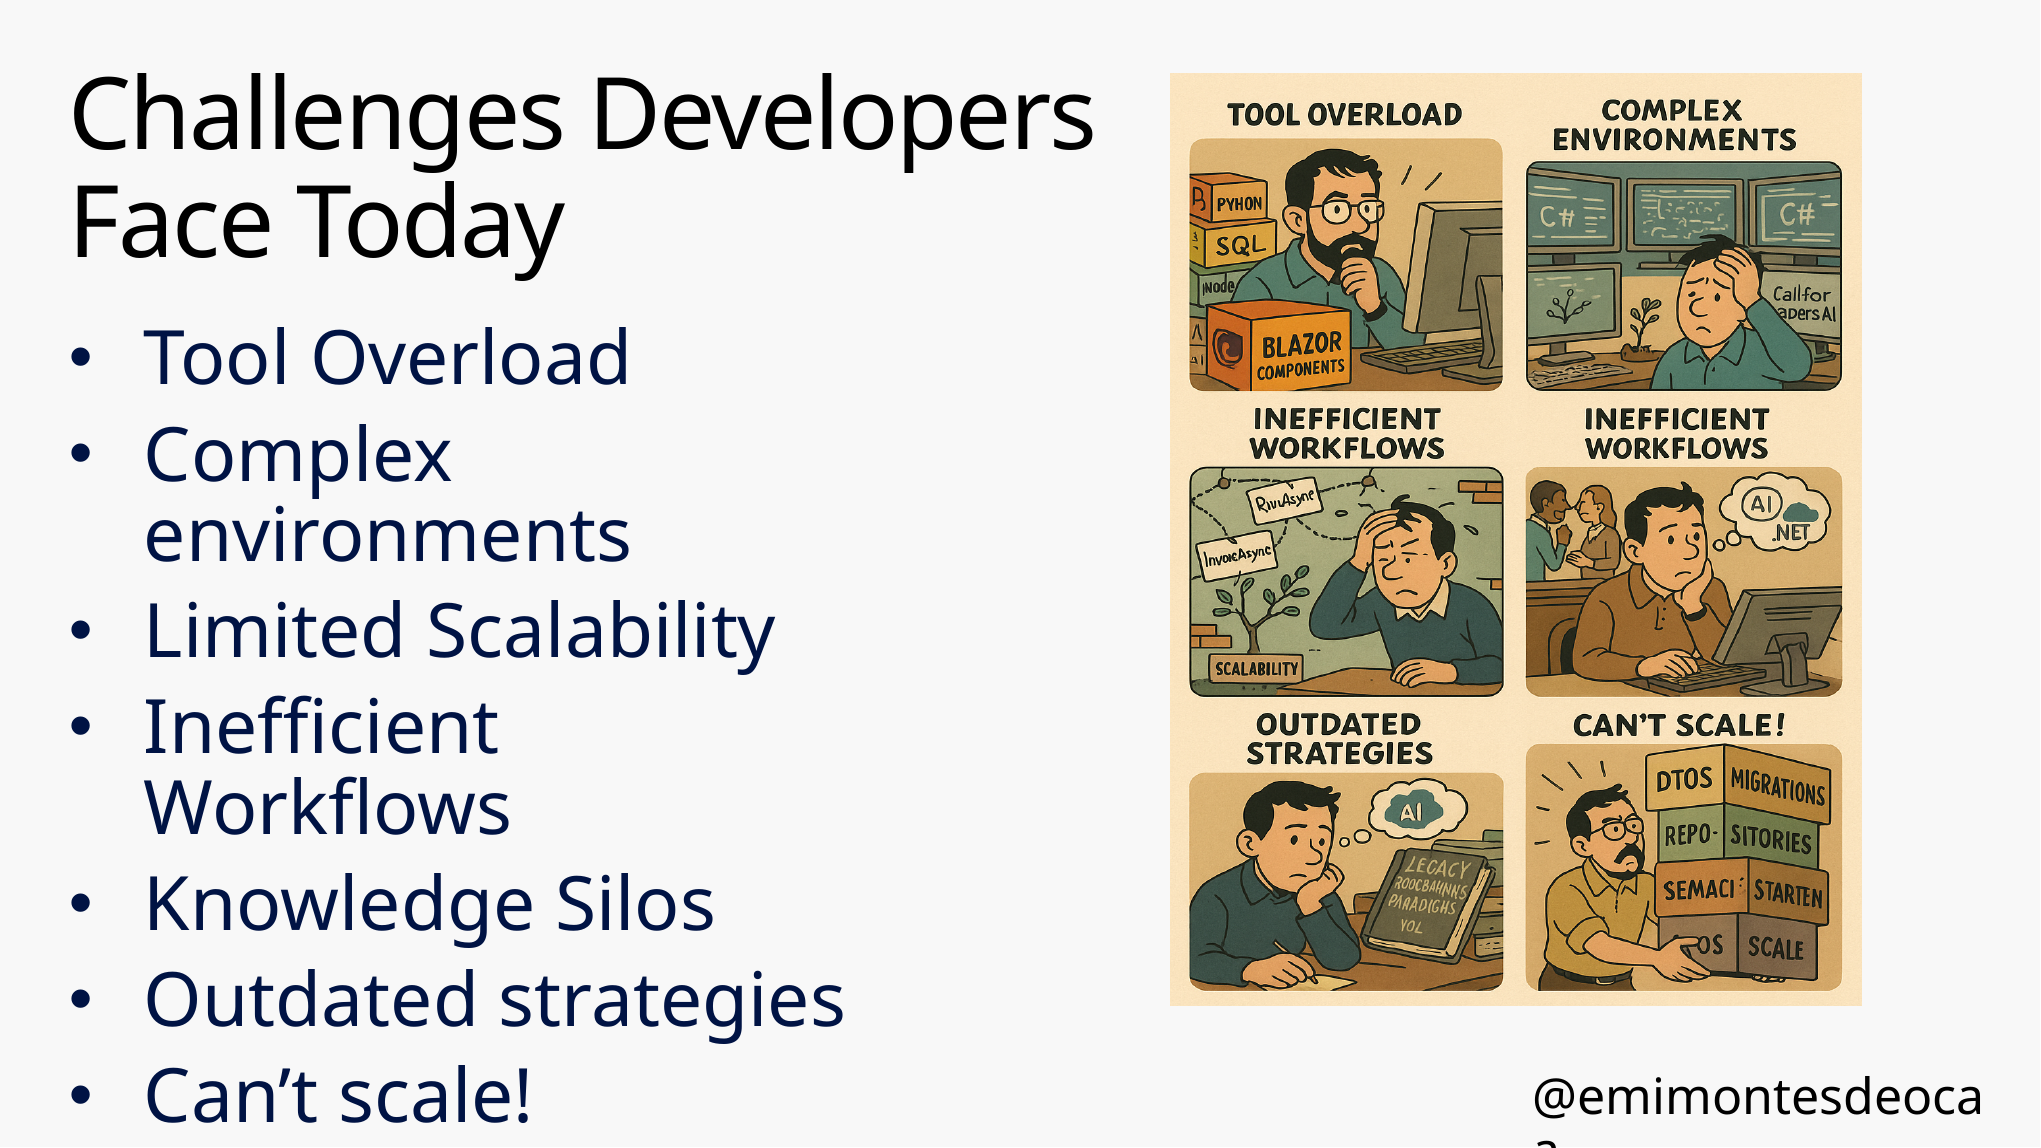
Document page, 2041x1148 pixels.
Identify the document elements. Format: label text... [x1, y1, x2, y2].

picture [1169, 73, 1862, 1006]
list Tool Overload Complex environments Limited Scalability Inefficient Workflows Knowledge Silos Outdated strategies Can’t scale! [45, 305, 895, 1099]
title Challenges Developers Face Today [45, 48, 1971, 199]
text_box @emimontesdeocaa [1532, 1070, 2009, 1148]
